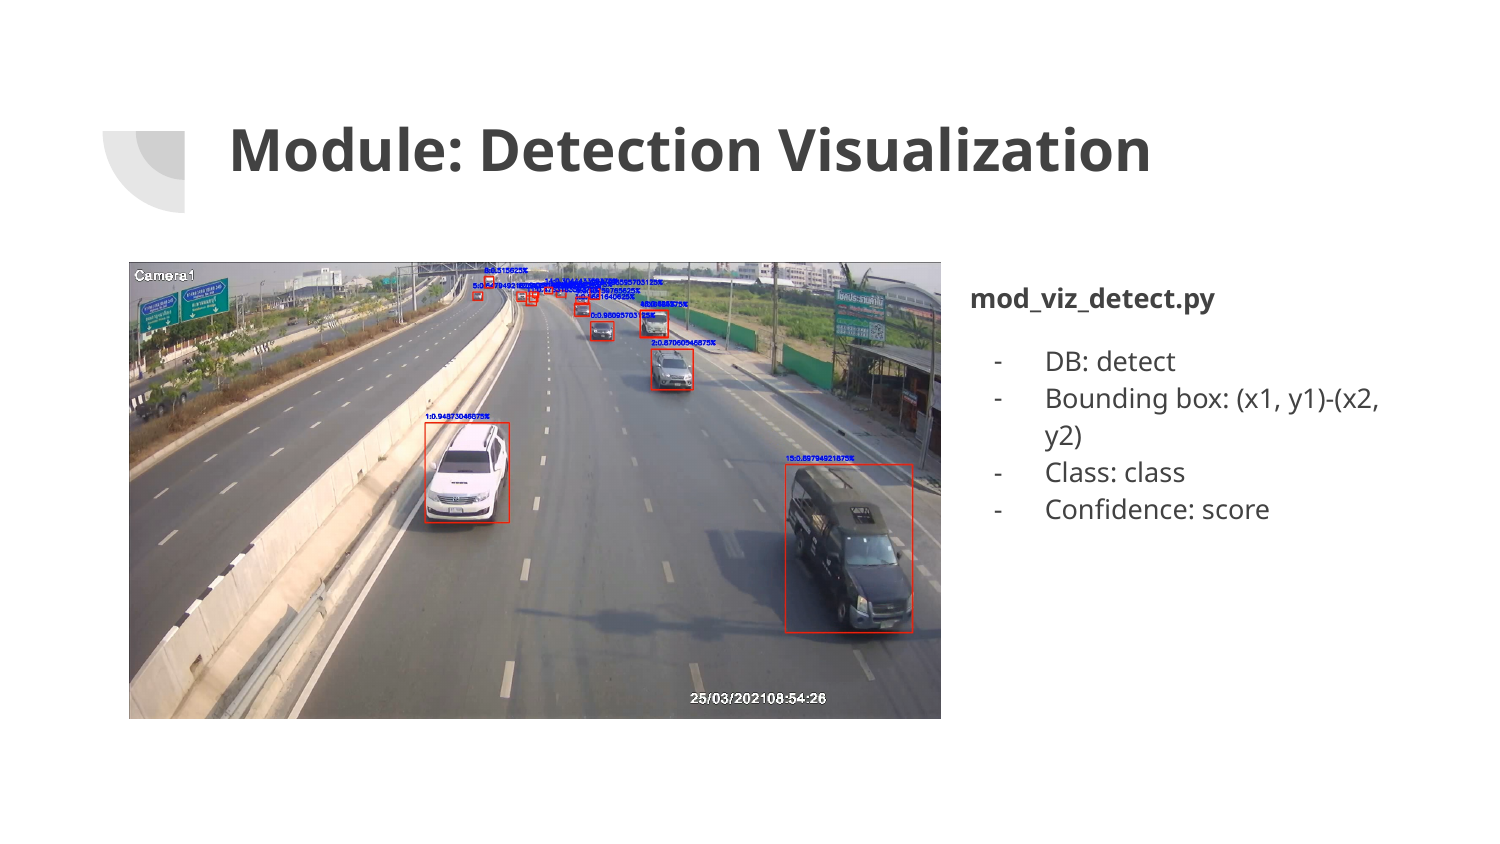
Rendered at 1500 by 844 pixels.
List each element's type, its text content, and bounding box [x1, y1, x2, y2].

title Module: Detection Visualization [213, 98, 1368, 263]
list mod_viz_detect.py DB: detect Bounding box: (x1, y1)-(x2, y2) Class: class Confidence: score [954, 262, 1438, 699]
picture [129, 261, 941, 720]
